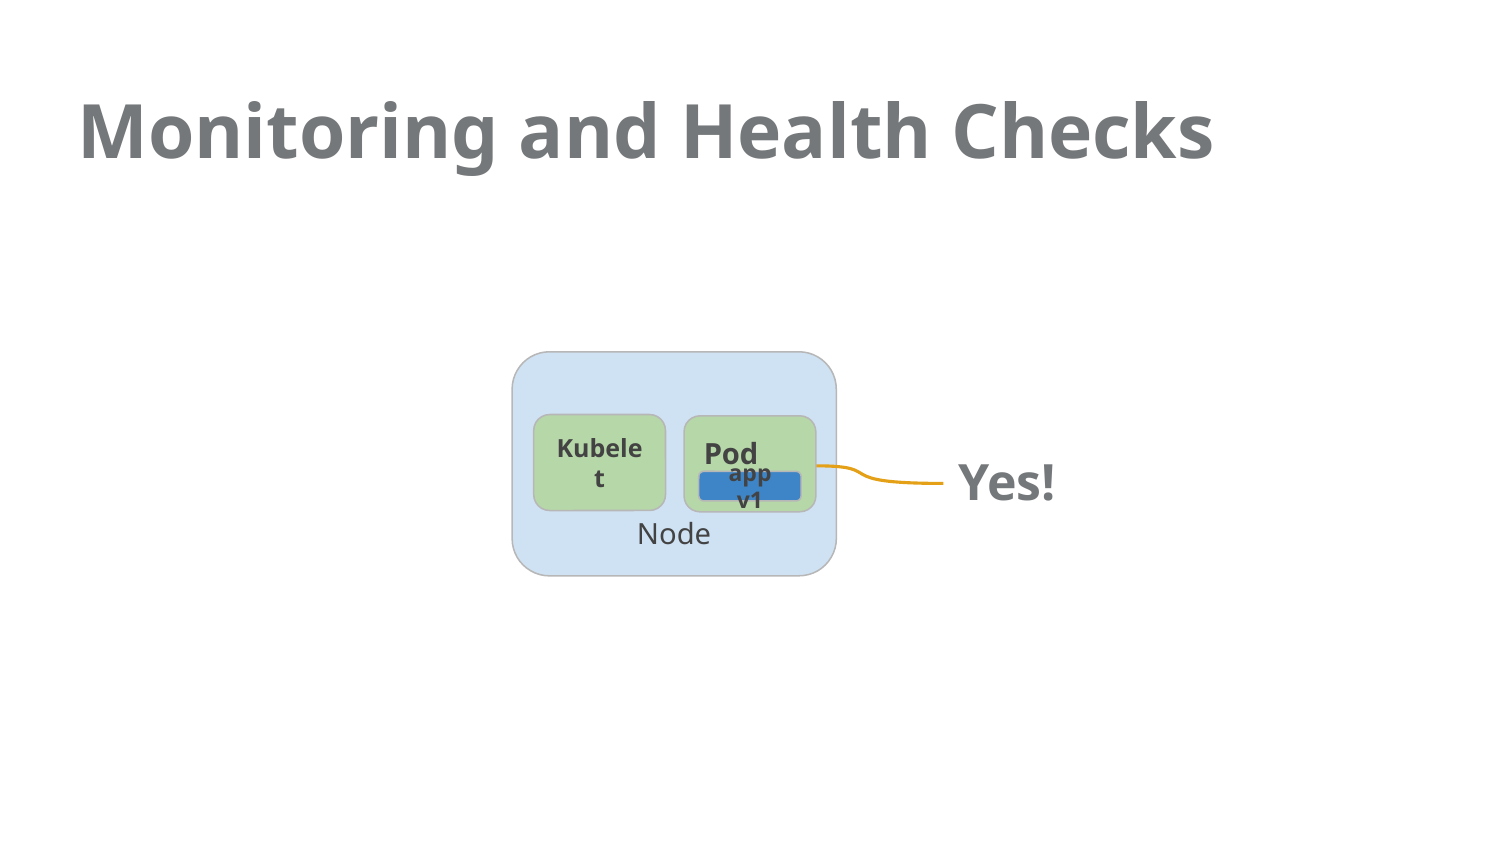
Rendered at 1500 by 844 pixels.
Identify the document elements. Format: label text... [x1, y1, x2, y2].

text_box Pod [684, 415, 816, 512]
text_box Node [512, 351, 837, 576]
text_box Kubelet [533, 414, 666, 511]
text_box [815, 465, 944, 484]
text_box Monitoring and Health Checks [62, 79, 1413, 229]
text_box app v1 [698, 471, 802, 501]
text_box Yes! [943, 435, 1088, 532]
